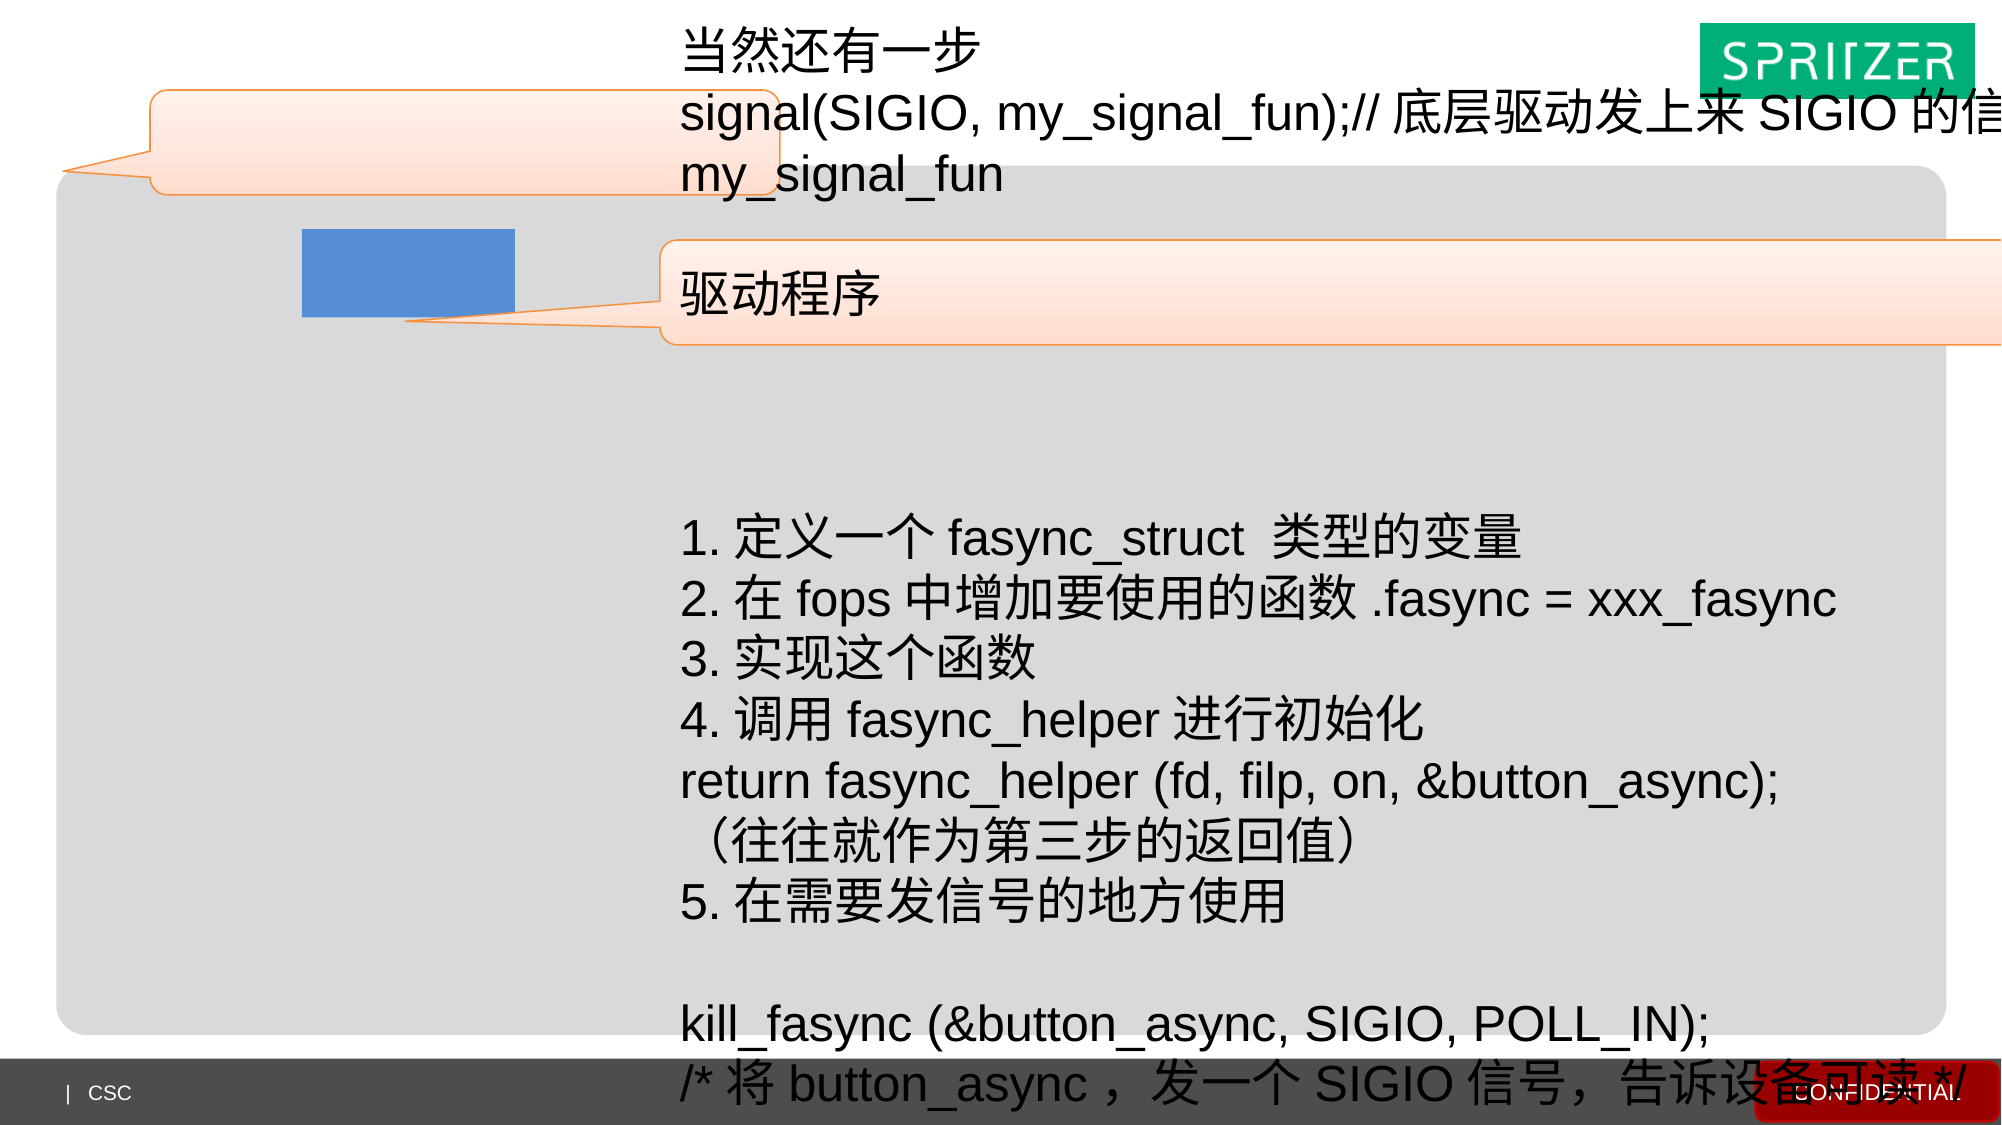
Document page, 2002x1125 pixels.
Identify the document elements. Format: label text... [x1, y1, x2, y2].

text_box ldd3 p169 应用程序 很固定的三步 fcntl(fd, F_SETOWN, getpid());//指定一个文件为属主，与驱动程序联系起来 Oflags = fcntl(fd, F_GETFL); //取得open时代文件标志符 fcntl(fd, F_SETFL, Oflags | FASYNC); //每当FASYNC标志状态改变时，linux设备驱动程序中的fasync()函数将得以执行。 当然还有一步 signal(SIGIO, my_signal_fun);//底层驱动发上来SIGIO的信号，然后调用my_signal_fun 驱动程序 1.定义一个fasync_struct 类型的变量 2.在fops中增加要使用的函数.fasync = xxx_fasync 3.实现这个函数 4.调用fasync_helper进行初始化 return fasync_helper (fd, filp, on, &button_async); （往往就作为第三步的返回值） 5.在需要发信号的地方使用 kill_fasync (&button_async, SIGIO, POLL_IN); /*将button_async，发一个SIGIO信号，告诉设备可读*/ 6.在release中 从异步通知列表中删除该flip fasync(-1,filp,0) [405, 239, 2001, 345]
picture [1700, 23, 1975, 99]
text_box [301, 229, 515, 318]
text_box [63, 90, 780, 195]
